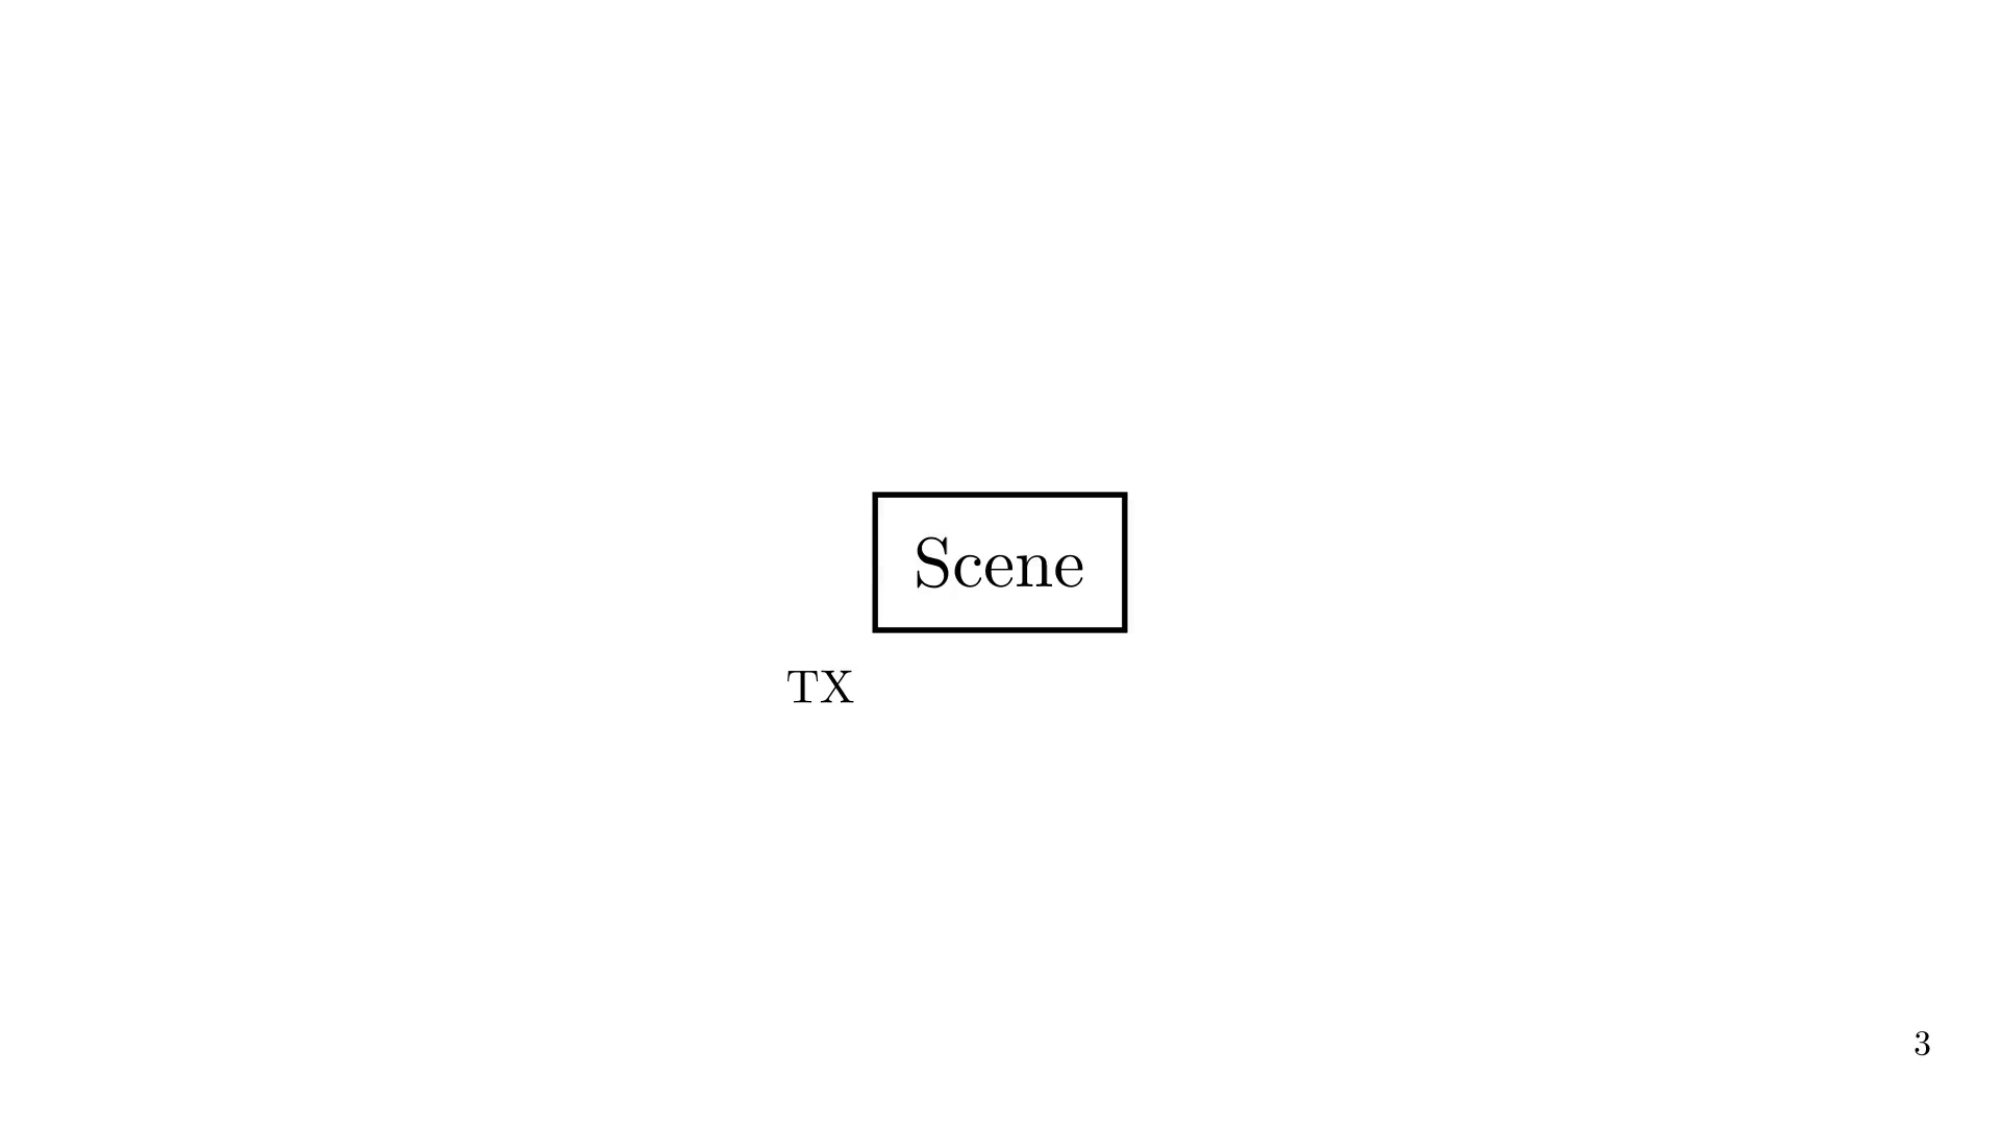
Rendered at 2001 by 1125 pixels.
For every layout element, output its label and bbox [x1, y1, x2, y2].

text_box [0, 0, 2000, 1125]
